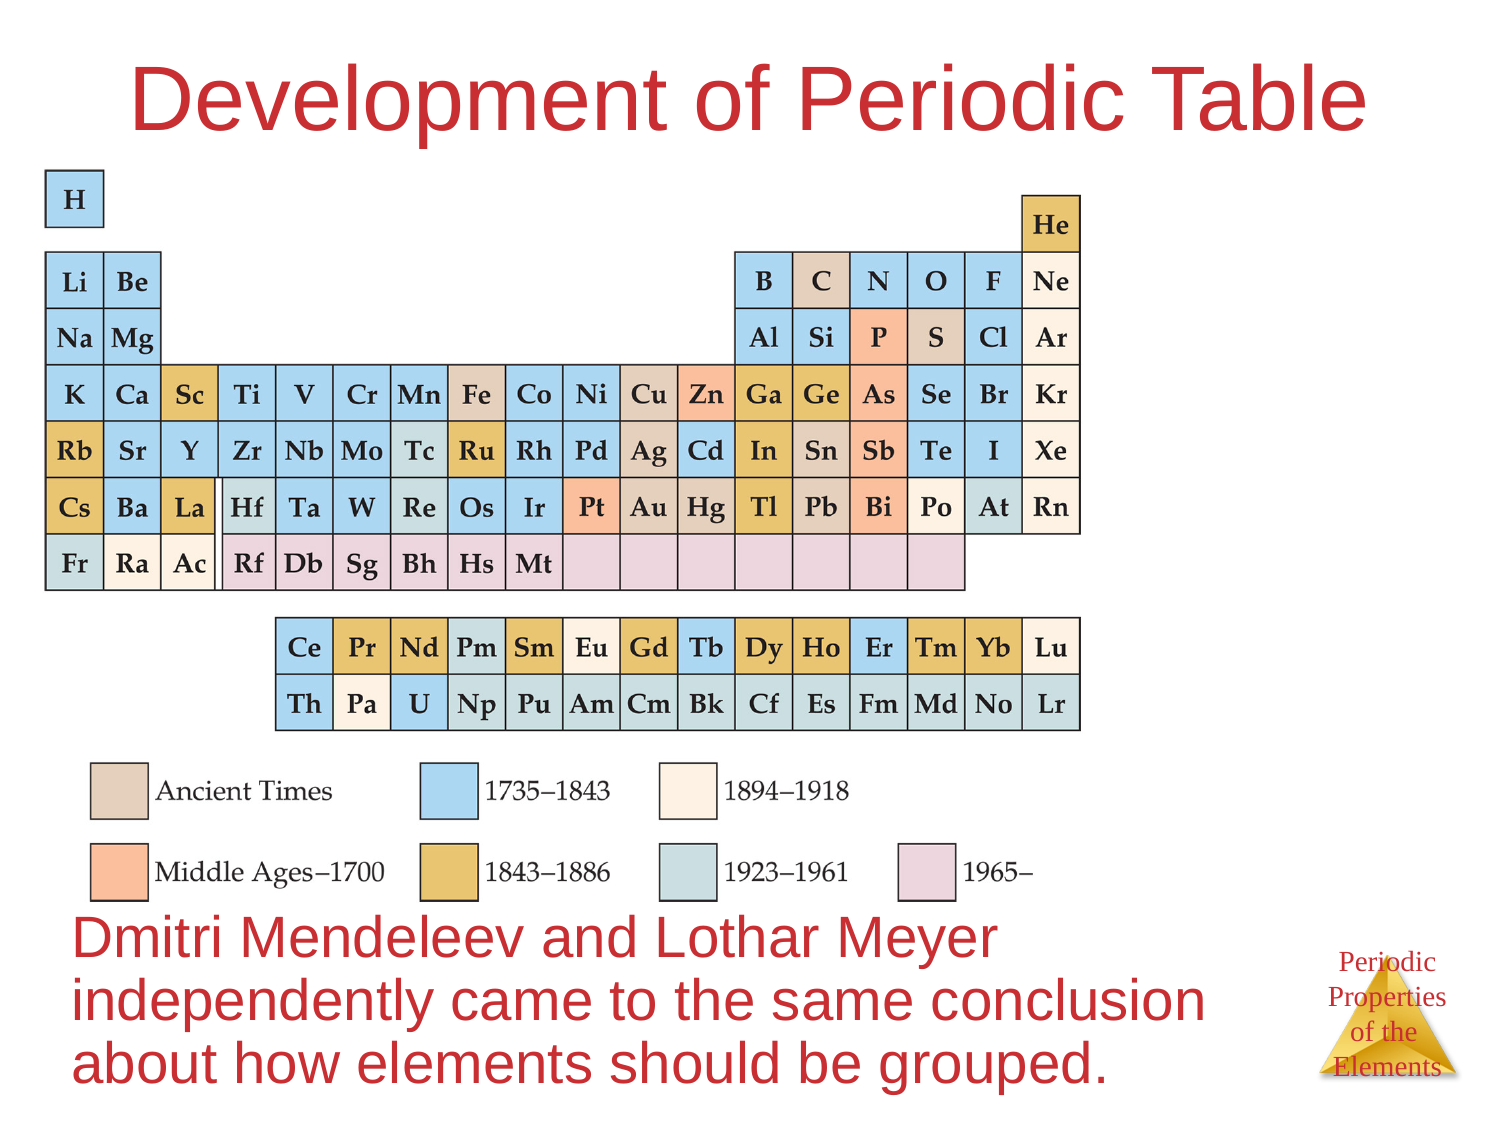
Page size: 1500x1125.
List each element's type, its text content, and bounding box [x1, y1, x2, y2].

picture [1351, 899, 1500, 1125]
picture [1354, 1028, 1361, 1040]
list Dmitri Mendeleev and Lothar Meyer independently came to the same conclusion about how elements should be grouped. [0, 899, 1351, 1125]
title Development of Periodic Table [0, 0, 1500, 188]
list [37, 162, 1088, 903]
